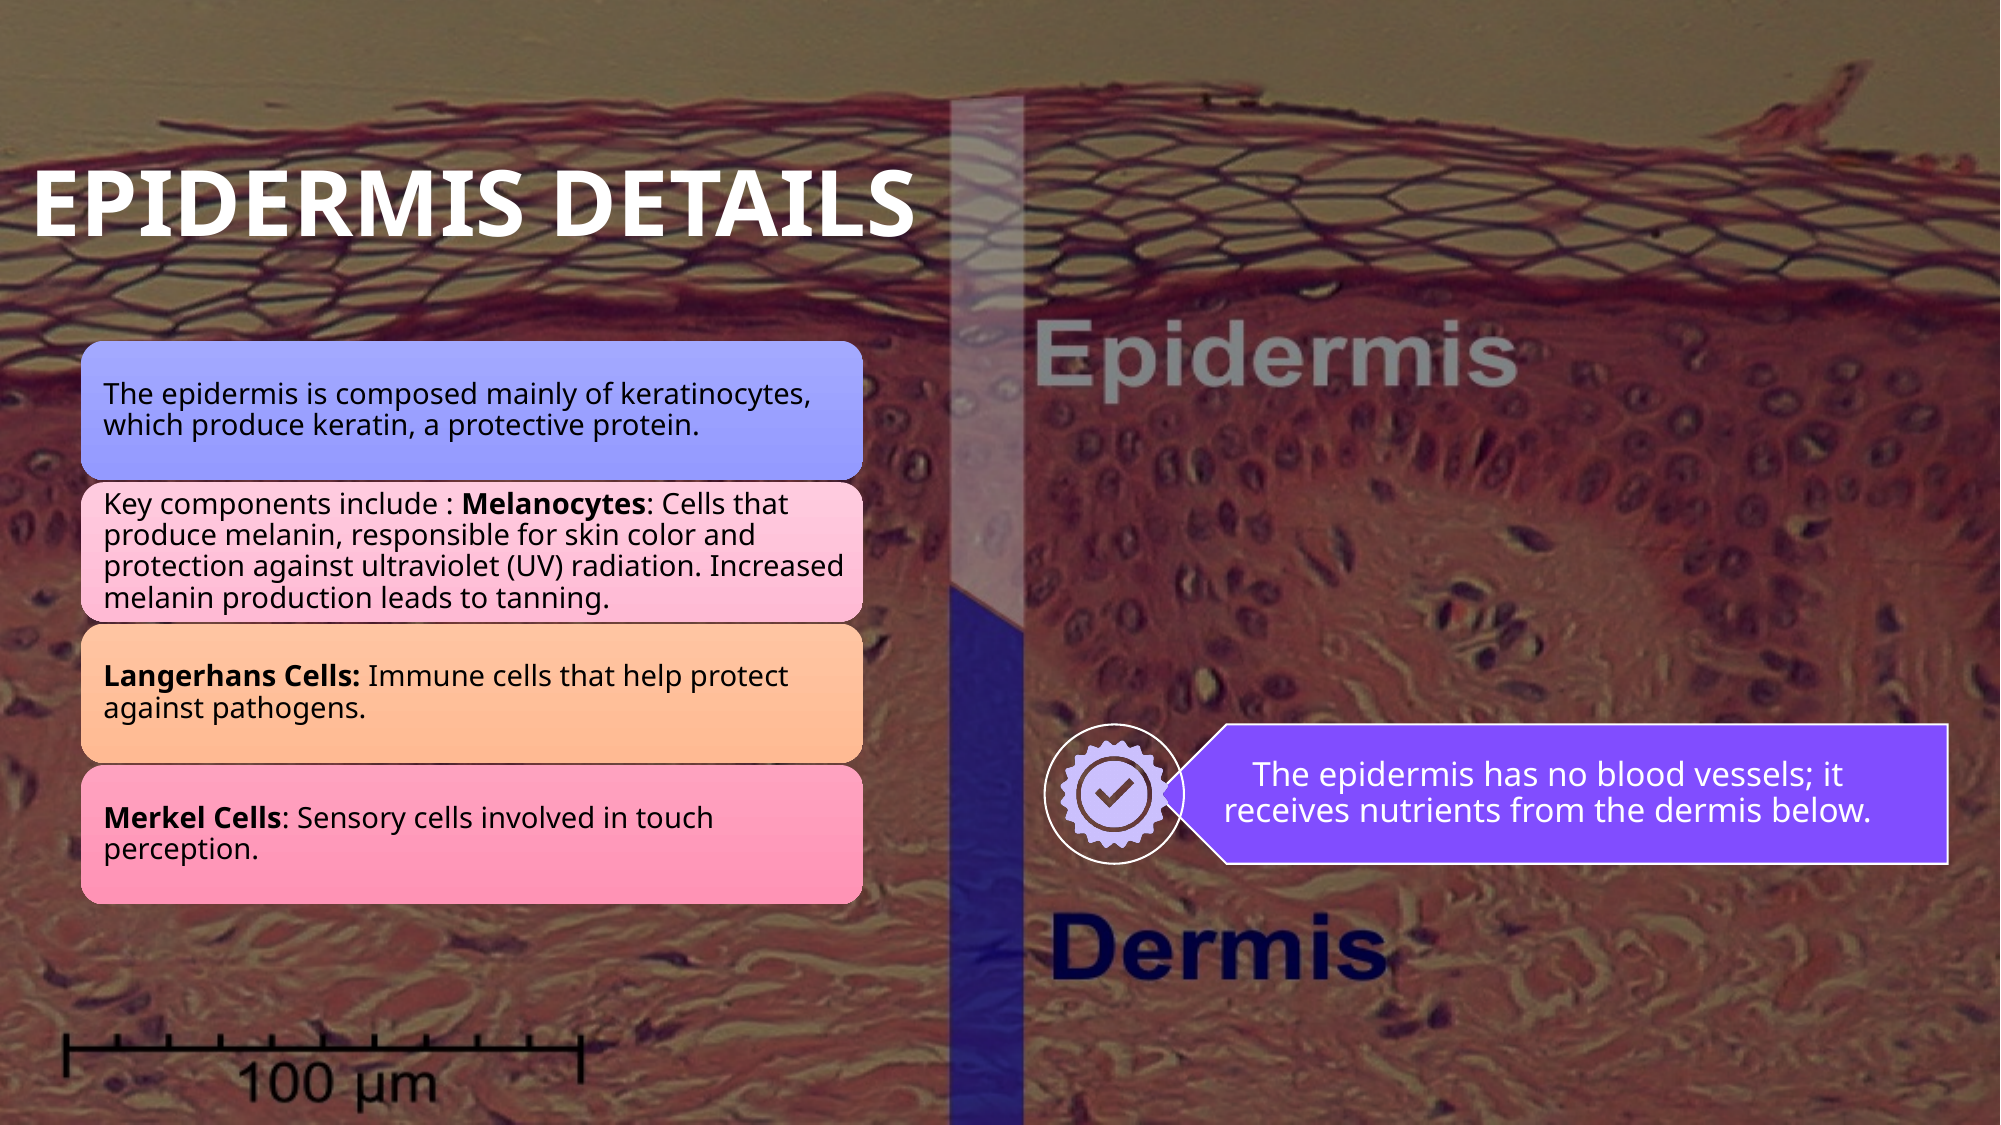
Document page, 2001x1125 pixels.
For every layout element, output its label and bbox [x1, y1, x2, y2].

picture [0, 0, 2000, 1125]
text_box [80, 340, 864, 905]
text_box [874, 724, 2000, 864]
